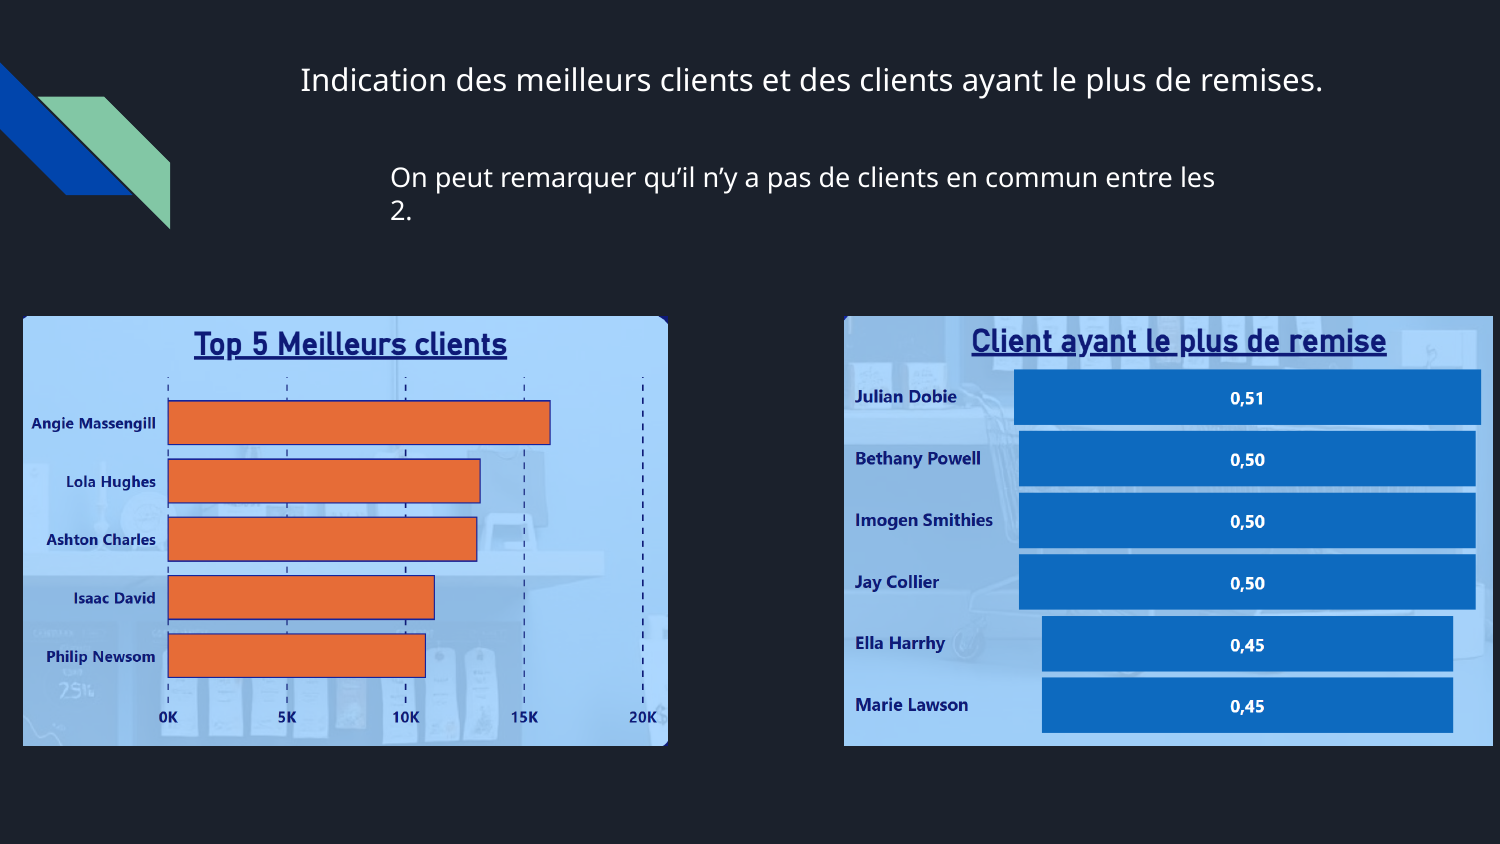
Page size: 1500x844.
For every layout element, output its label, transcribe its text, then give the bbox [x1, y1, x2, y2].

text_box On peut remarquer qu’il n’y a pas de clients en commun entre les 2. [374, 145, 1245, 241]
picture [844, 316, 1493, 746]
picture [22, 316, 668, 746]
text_box Indication des meilleurs clients et des clients ayant le plus de remises. [228, 45, 1406, 113]
